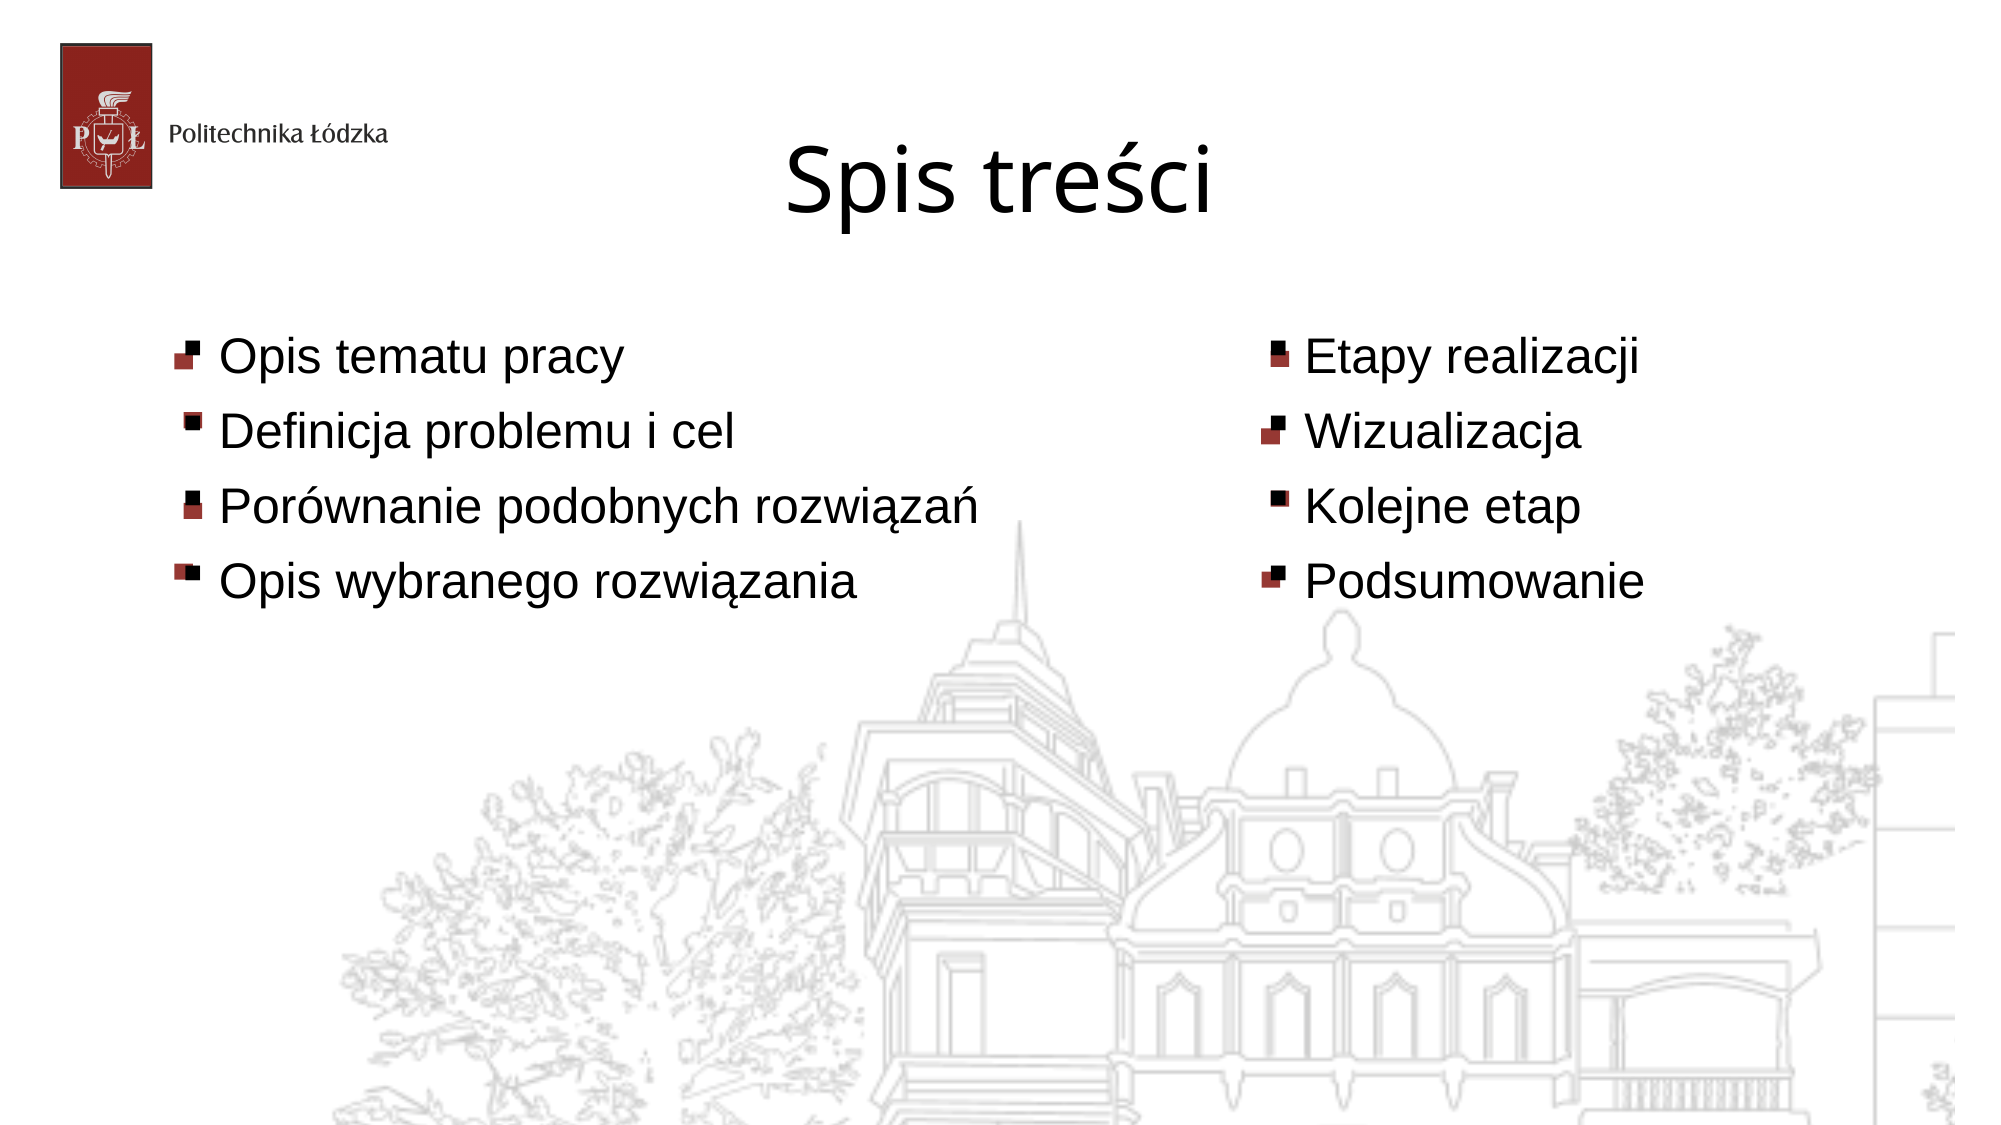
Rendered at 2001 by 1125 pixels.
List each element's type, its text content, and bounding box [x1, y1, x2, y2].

title Spis treści [688, 74, 1311, 292]
text_box Opis tematu pracy Definicja problemu i cel Porównanie podobnych rozwiązań Opis wybranego rozwiązania [166, 323, 995, 520]
picture [160, 520, 1956, 1125]
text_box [1282, 349, 1705, 462]
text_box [60, 43, 389, 189]
text_box Etapy realizacji Wizualizacja Kolejne etap Podsumowanie [1251, 323, 1703, 520]
